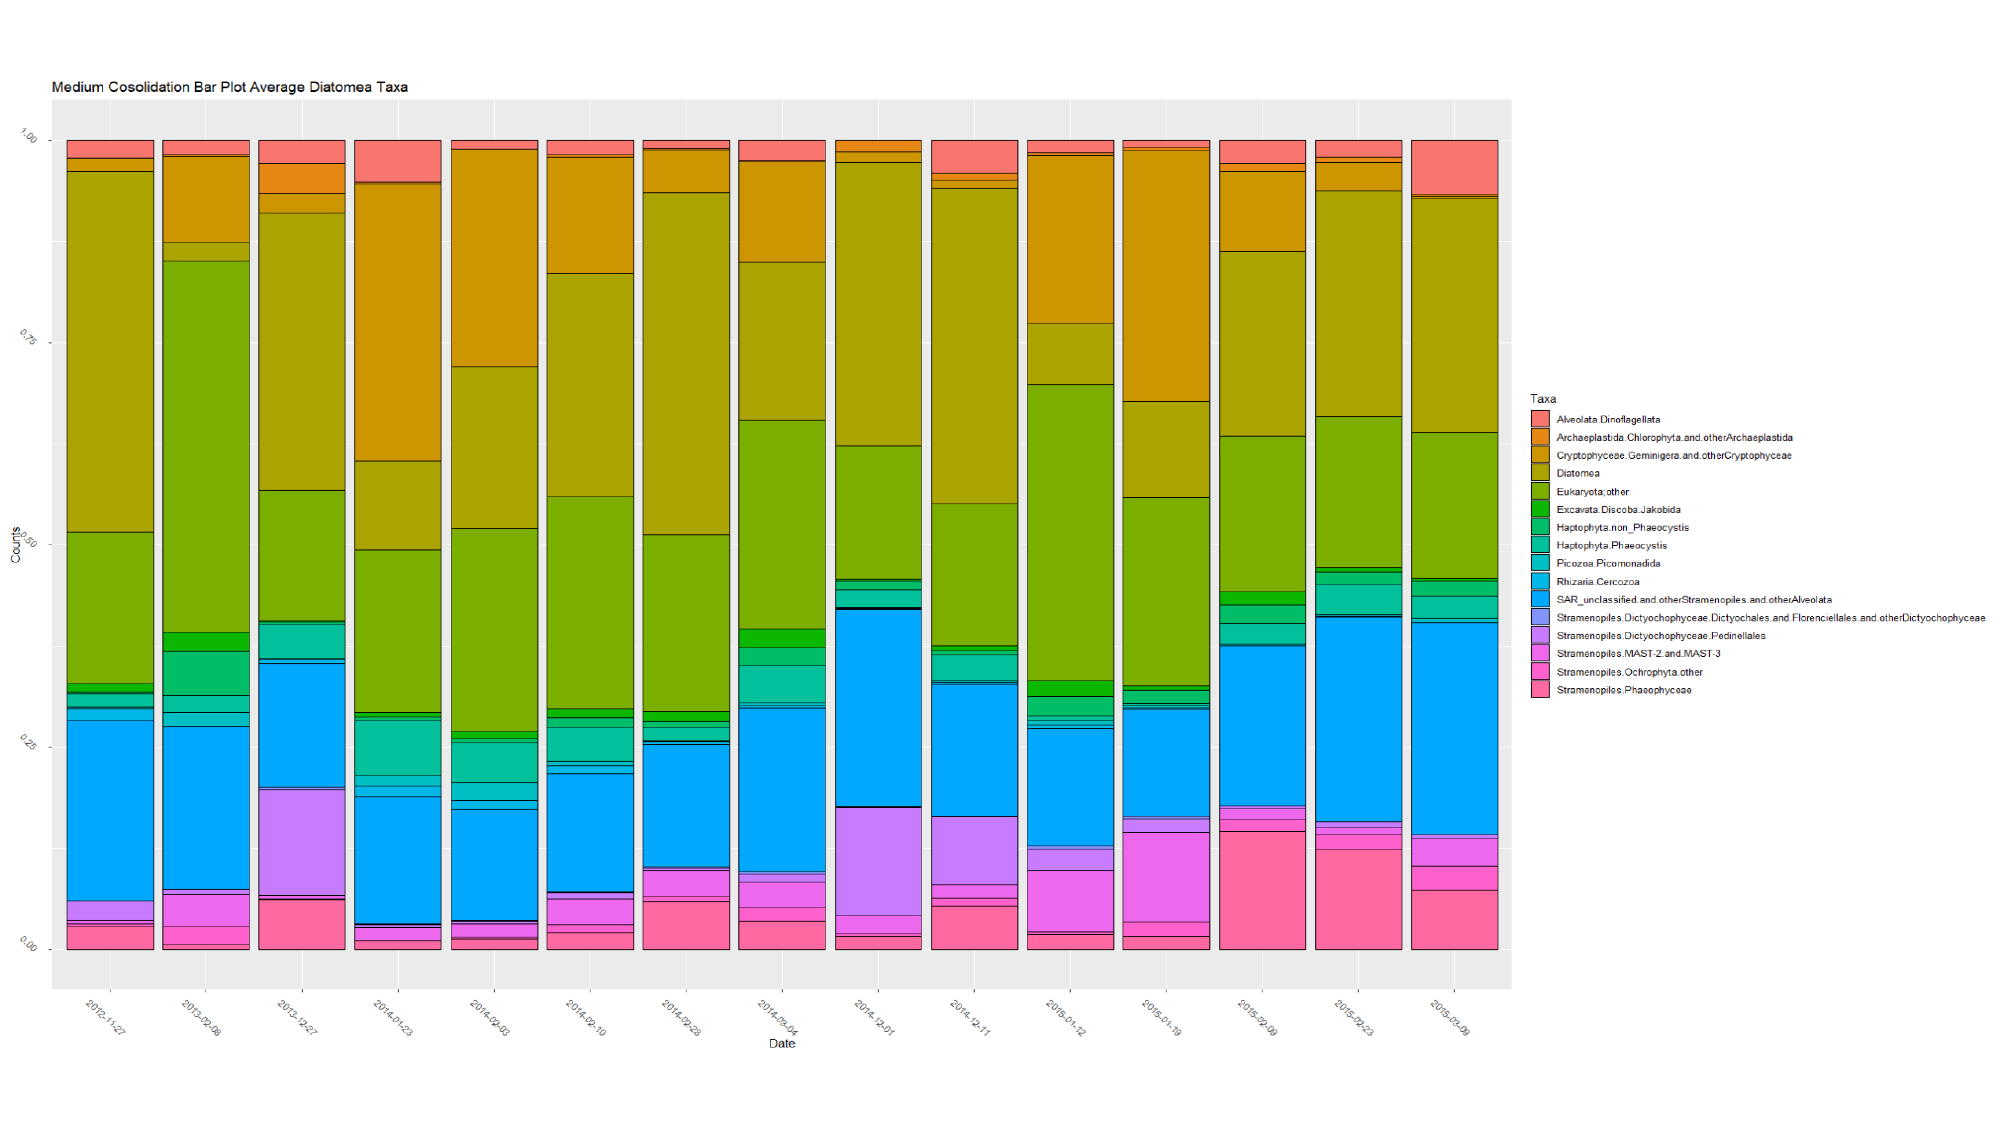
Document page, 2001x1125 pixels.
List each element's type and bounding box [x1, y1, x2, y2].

picture [0, 70, 2000, 1055]
